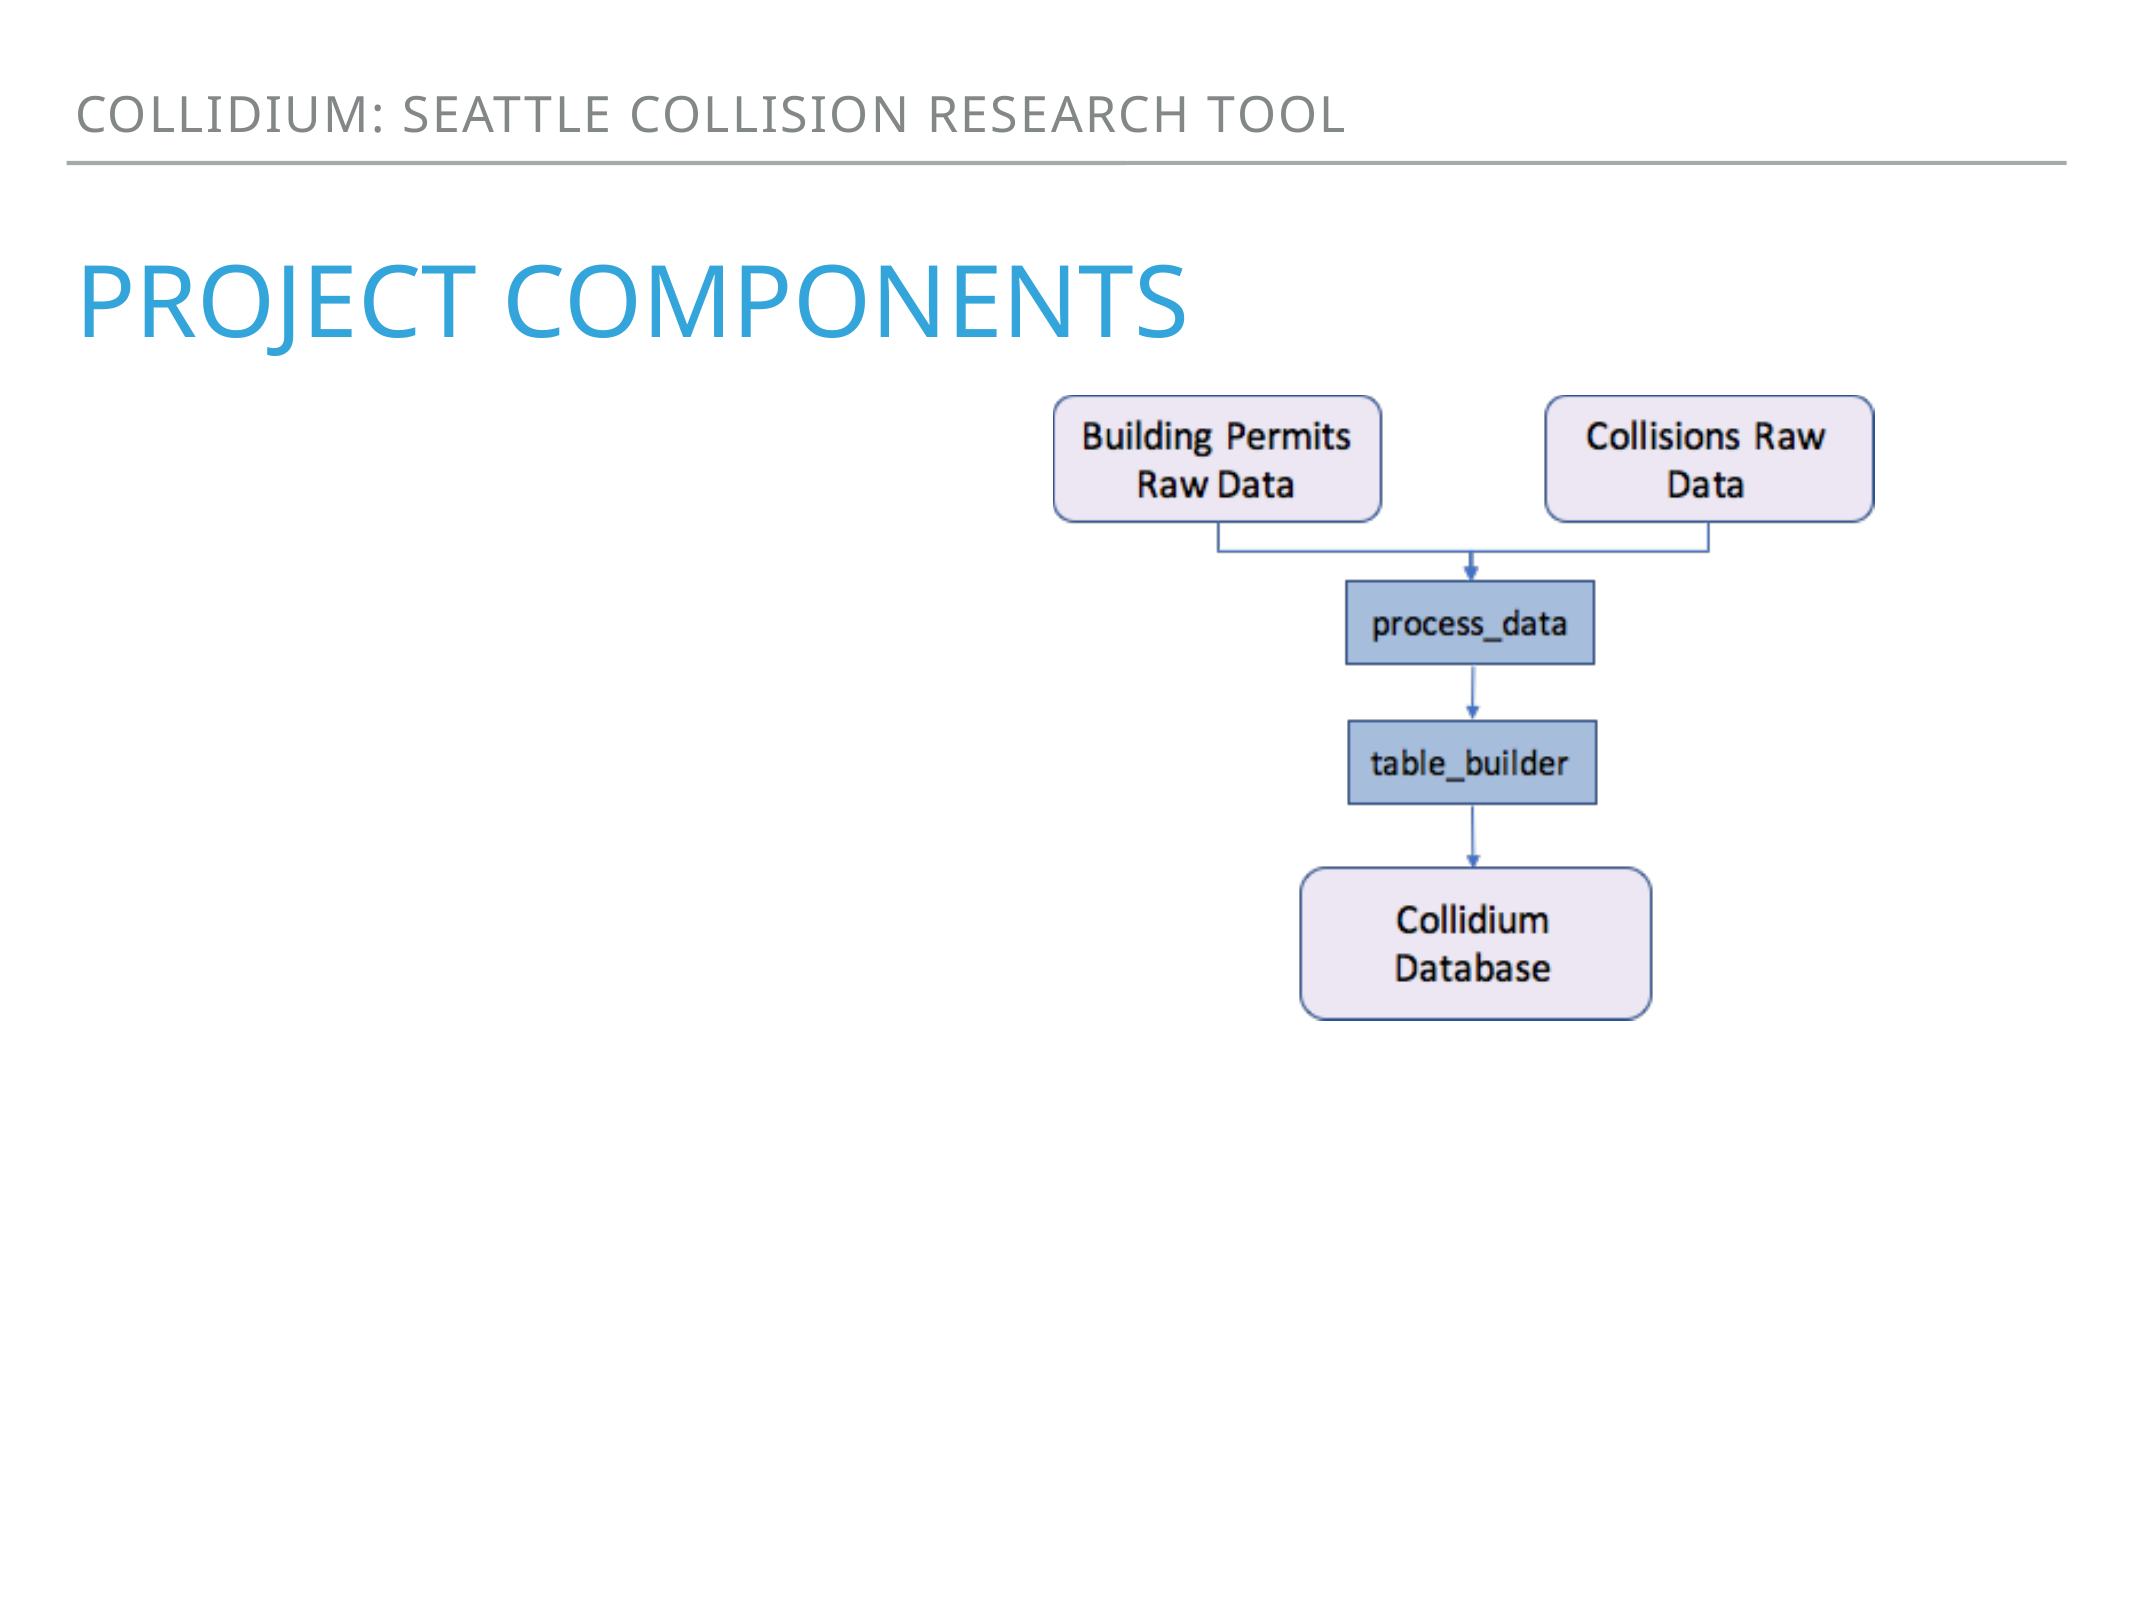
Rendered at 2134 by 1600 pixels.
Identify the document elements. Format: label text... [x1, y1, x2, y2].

picture [1052, 395, 1875, 1021]
title Project Components [66, 251, 2068, 372]
list Collidium: Seattle collision research tool [66, 74, 1901, 151]
